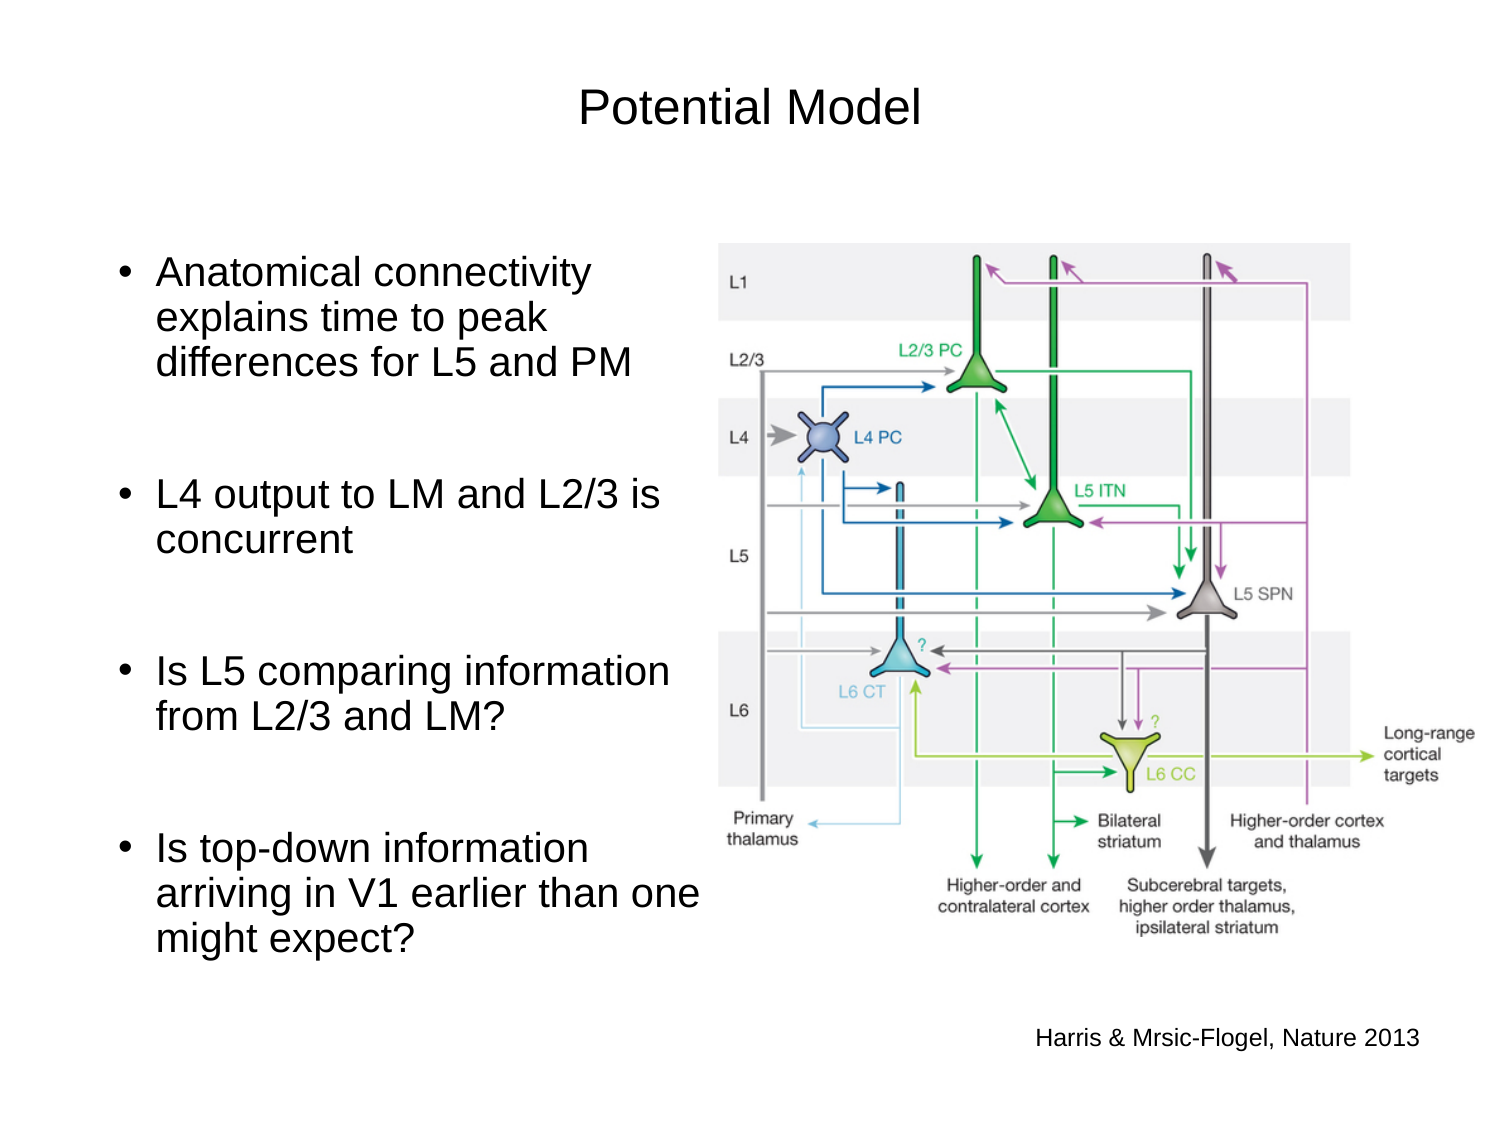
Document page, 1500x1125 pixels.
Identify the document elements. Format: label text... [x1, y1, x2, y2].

picture [718, 243, 1475, 937]
list Anatomical connectivity explains time to peak differences for L5 and PM L4 output to LM and L2/3 is concurrent Is L5 comparing information from L2/3 and LM? Is top-down information arriving in V1 earlier than one might expect? [103, 243, 719, 1014]
title Potential Model [103, 0, 1397, 217]
text_box Harris & Mrsic-Flogel, Nature 2013 [1020, 1013, 1436, 1059]
